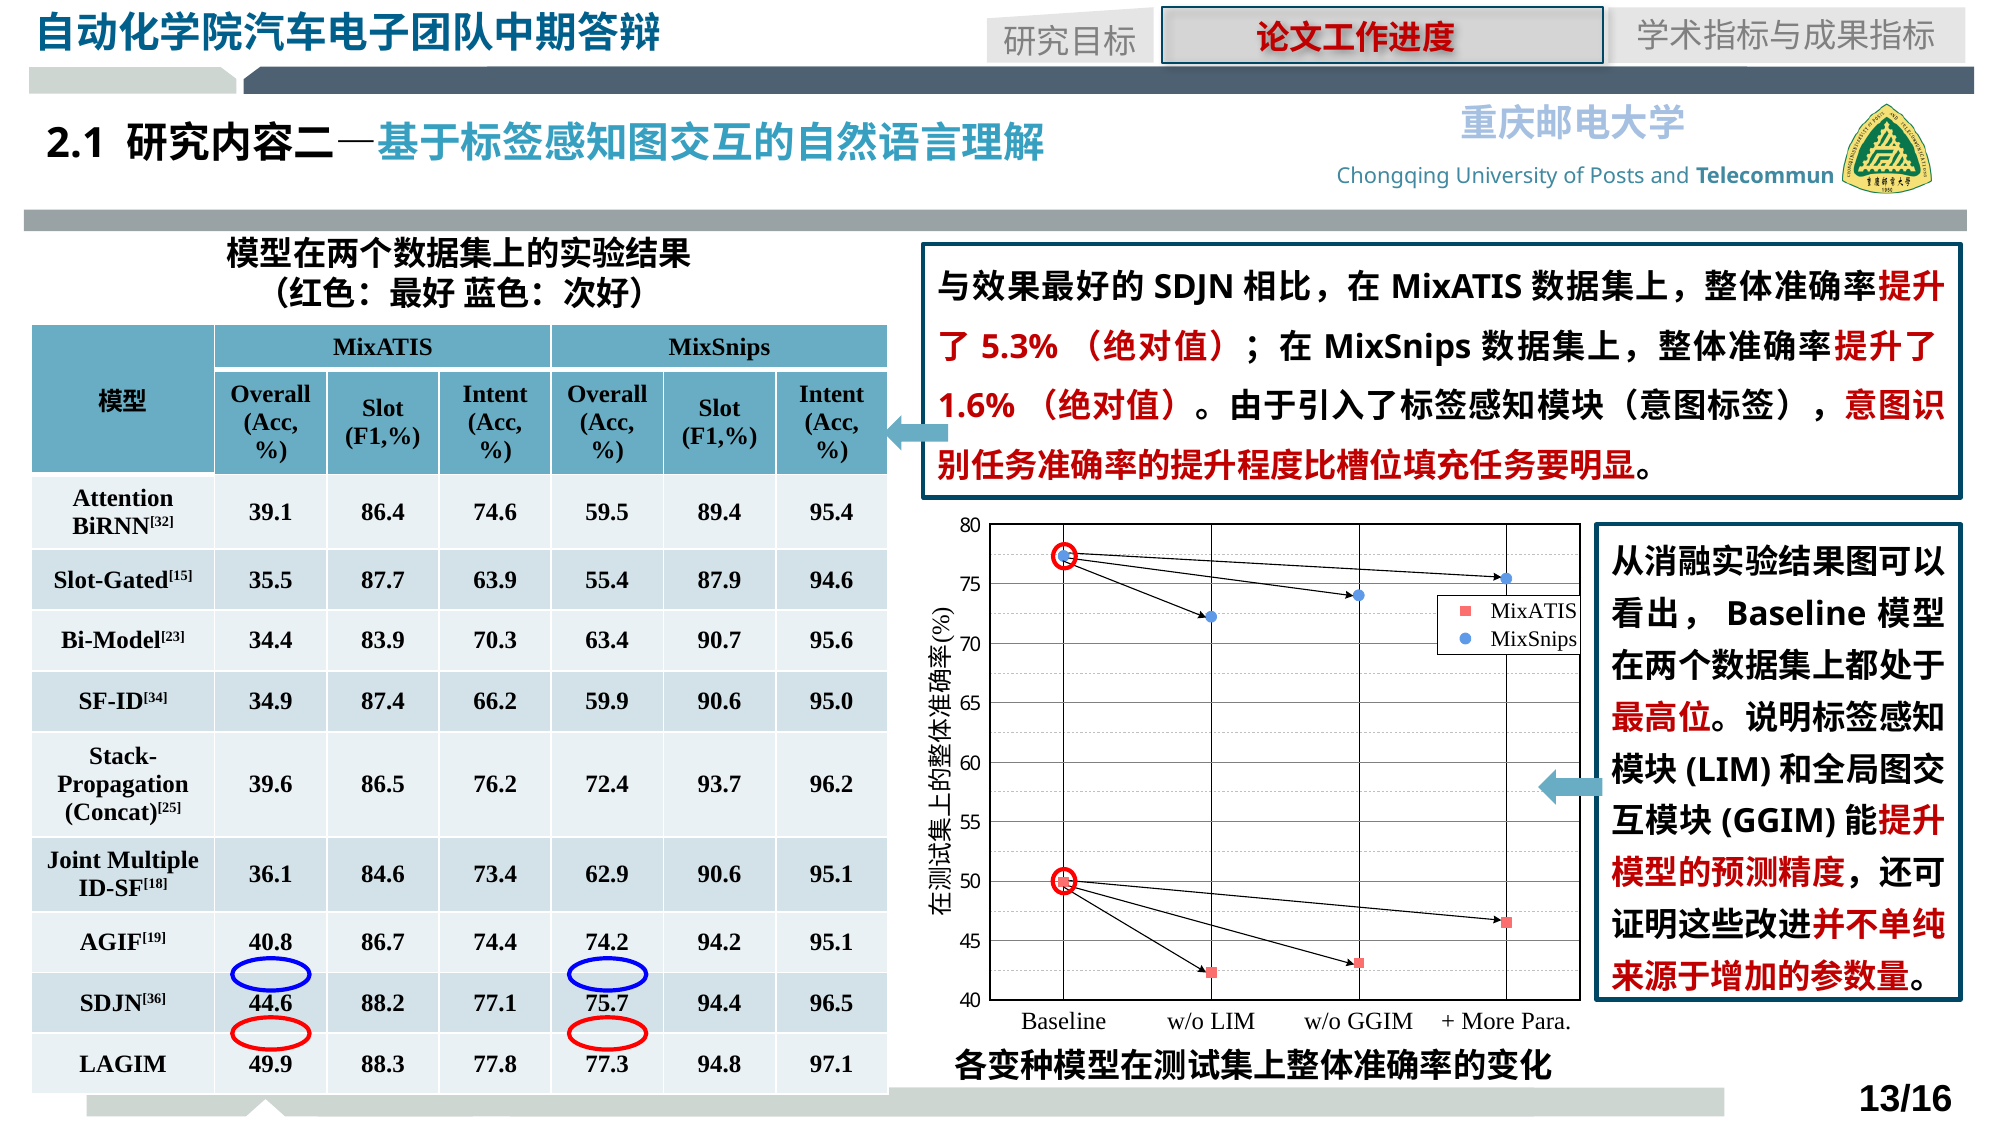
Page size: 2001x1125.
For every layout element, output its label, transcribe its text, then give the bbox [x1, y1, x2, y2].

table_cell 74.4 [440, 913, 550, 972]
table_cell 59.5 [552, 475, 663, 548]
table_cell 39.1 [215, 475, 326, 548]
table_cell LAGIM [32, 1034, 214, 1093]
text_box [921, 242, 1963, 500]
table_cell 86.7 [328, 913, 438, 972]
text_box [1608, 6, 1966, 64]
table_cell Slot (F1,%) [328, 372, 438, 474]
table_cell 73.4 [440, 838, 550, 911]
table_header MixATIS [215, 325, 550, 367]
table_cell 66.2 [440, 672, 550, 731]
table_cell 72.4 [552, 733, 663, 836]
table_cell 74.6 [440, 475, 550, 548]
table_cell Bi-Model[23] [32, 611, 214, 670]
table_cell 63.4 [552, 611, 663, 670]
text_box 模型在两个数据集上的实验结果 （红色：最好 蓝色：次好） [206, 224, 714, 320]
picture [1836, 103, 1937, 194]
text_box 论文工作进度 [1241, 8, 1525, 64]
table_cell 94.6 [777, 550, 887, 609]
table_cell 75.7 [552, 973, 663, 1032]
table_cell 44.6 [215, 973, 326, 1032]
table_cell 74.2 [552, 913, 663, 972]
table_cell 87.4 [328, 672, 438, 731]
table_cell 77.8 [440, 1034, 550, 1093]
table_cell 95.6 [777, 611, 887, 670]
table_cell 97.1 [777, 1034, 887, 1093]
table_cell 88.2 [328, 973, 438, 1032]
text_box [881, 413, 951, 453]
table_cell Intent (Acc,%) [440, 372, 550, 474]
text_box [566, 1015, 649, 1052]
table_cell Attention BiRNN[32] [32, 477, 214, 548]
text_box [566, 956, 649, 993]
text_box 与效果最好的SDJN相比，在MixATIS数据集上，整体准确率提升了5.3%（绝对值）；在MixSnips数据集上，整体准确率提升了1.6%（绝对值）。由于引入了标签感知模块（意图标签），意图识别任务准确率的提升程度比槽位填充任务要明显。 [923, 237, 1961, 492]
table_cell 88.3 [328, 1034, 438, 1093]
table_cell 59.9 [552, 672, 663, 731]
table_cell 86.5 [328, 733, 438, 836]
table_cell 87.9 [664, 550, 775, 609]
table_cell 95.0 [777, 672, 887, 731]
table_cell 90.6 [664, 672, 775, 731]
table_header MixSnips [552, 325, 887, 367]
table_cell 36.1 [215, 838, 326, 911]
table_cell 35.5 [215, 550, 326, 609]
table_cell 40.8 [215, 913, 326, 972]
text_box [1594, 522, 1963, 1002]
table_cell 93.7 [664, 733, 775, 836]
table_cell 55.4 [552, 550, 663, 609]
table_cell AGIF[19] [32, 913, 214, 972]
table_cell 95.4 [777, 475, 887, 548]
table_cell Stack-Propagation (Concat)[25] [32, 733, 214, 836]
table_cell 34.9 [215, 672, 326, 731]
table_cell 84.6 [328, 838, 438, 911]
text_box [230, 956, 312, 993]
table_cell 94.8 [664, 1034, 775, 1093]
table_cell Overall (Acc,%) [215, 372, 326, 474]
text_box [1589, 775, 1605, 798]
table_cell 96.5 [777, 973, 887, 1032]
table_cell 95.1 [777, 913, 887, 972]
table_cell 90.7 [664, 611, 775, 670]
table_cell SDJN[36] [32, 973, 214, 1032]
table_cell 94.2 [664, 913, 775, 972]
table_cell 86.4 [328, 475, 438, 548]
text_box [1160, 5, 1606, 65]
table_cell 77.1 [440, 973, 550, 1032]
table_cell 87.7 [328, 550, 438, 609]
table_cell 96.2 [777, 733, 887, 836]
table_cell Joint Multiple ID-SF[18] [32, 838, 214, 911]
table_cell 95.1 [777, 838, 887, 911]
table_cell 76.2 [440, 733, 550, 836]
text_box 2.1 研究内容二—基于标签感知图交互的自然语言理解 [31, 124, 1290, 207]
picture [922, 511, 1585, 1038]
text_box 研究目标 [984, 5, 1156, 65]
table_cell 39.6 [215, 733, 326, 836]
text_box [230, 1015, 312, 1052]
table_cell 34.4 [215, 611, 326, 670]
table_cell 90.6 [664, 838, 775, 911]
table_cell 94.4 [664, 973, 775, 1032]
table_header 模型 [32, 325, 214, 472]
table_cell Slot (F1,%) [664, 372, 775, 474]
table_cell SF-ID[34] [32, 672, 214, 731]
table_cell Overall (Acc,%) [552, 372, 663, 474]
table_cell 89.4 [664, 475, 775, 548]
table_cell 62.9 [552, 838, 663, 911]
table_cell 77.3 [552, 1034, 663, 1093]
table_cell Slot-Gated[15] [32, 550, 214, 609]
text_box 各变种模型在测试集上整体准确率的变化 [929, 1046, 1578, 1092]
table_cell 63.9 [440, 550, 550, 609]
table_cell 83.9 [328, 611, 438, 670]
table_cell 70.3 [440, 611, 550, 670]
table_cell 49.9 [215, 1034, 326, 1093]
table_cell Intent (Acc,%) [777, 372, 887, 474]
